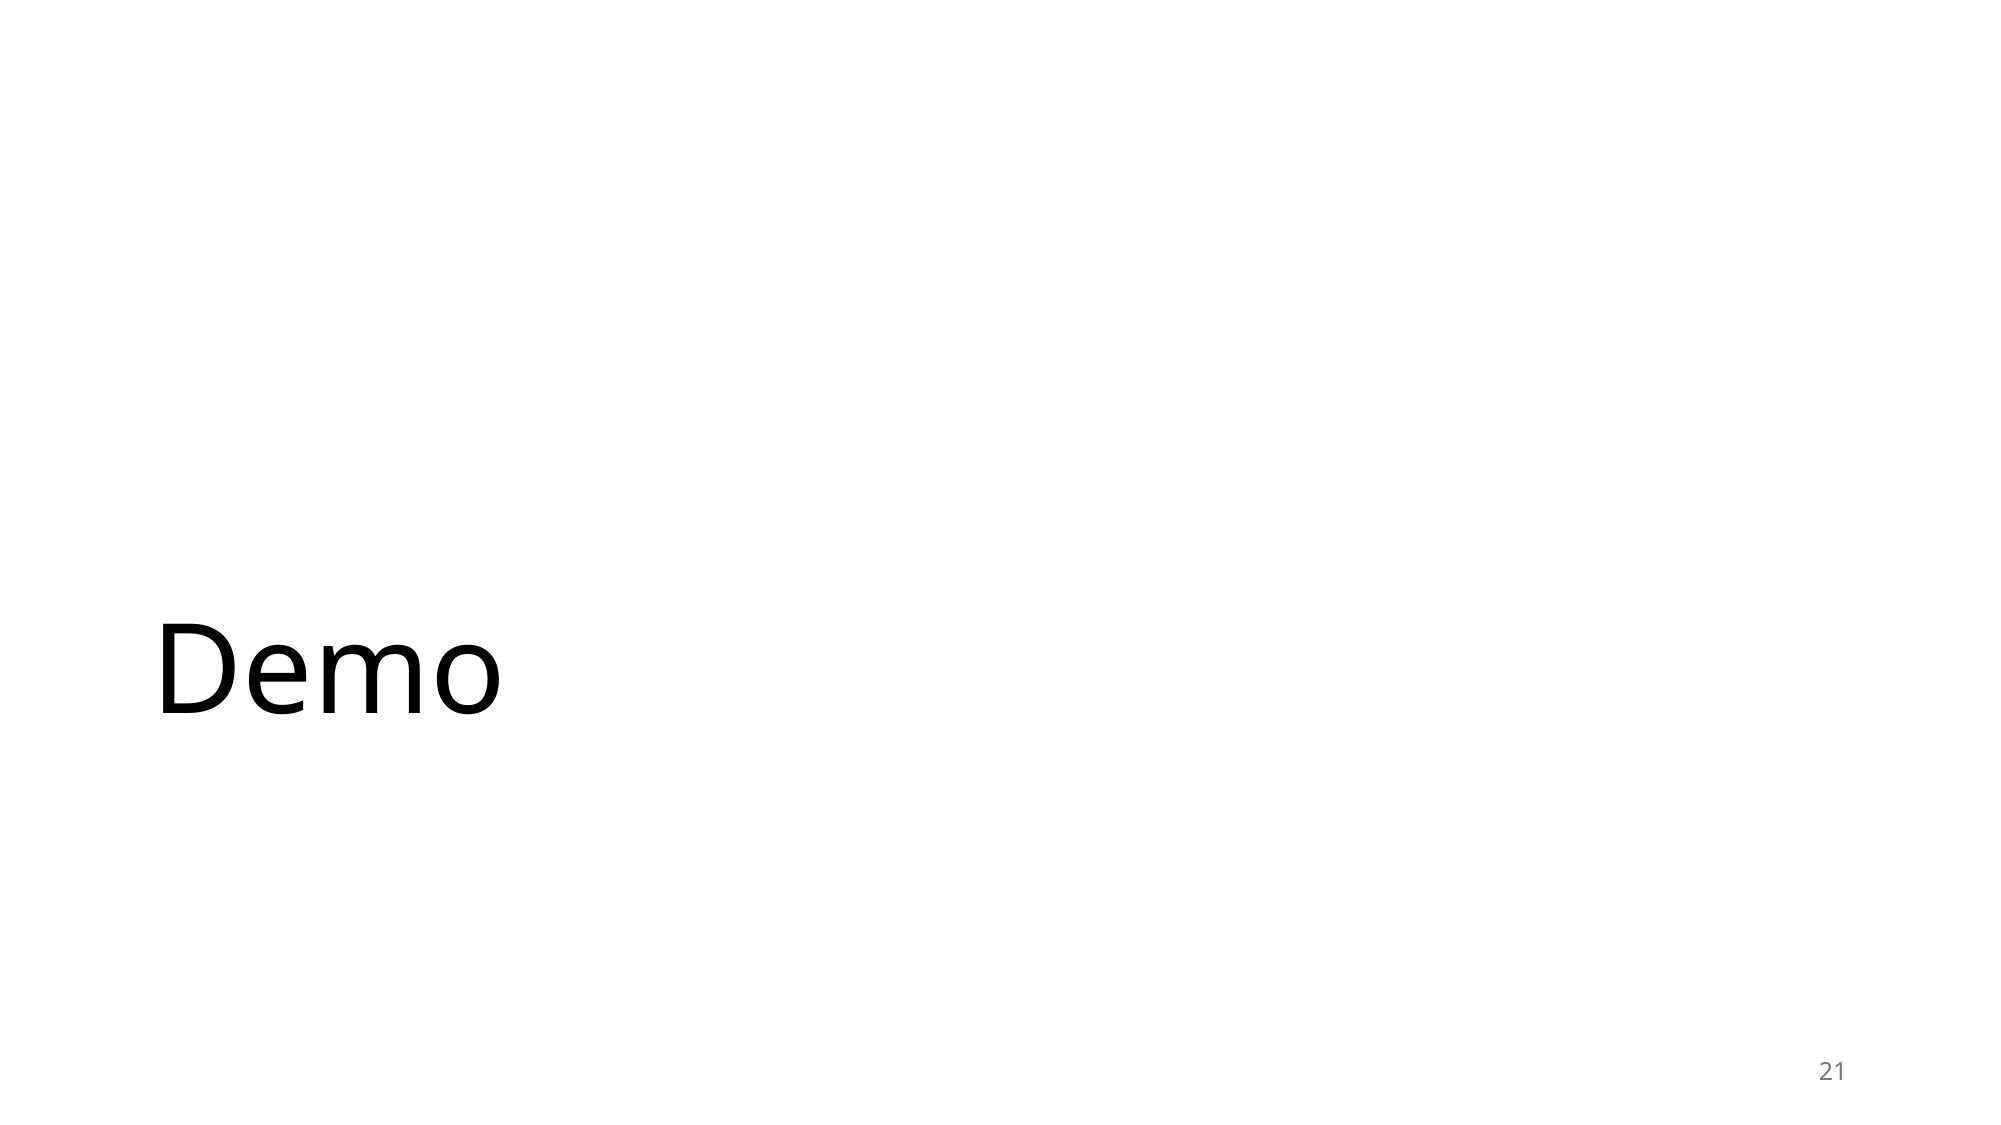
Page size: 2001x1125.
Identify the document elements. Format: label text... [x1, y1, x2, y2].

title Demo [136, 280, 1862, 749]
slide_number 21 [1412, 1042, 1863, 1103]
